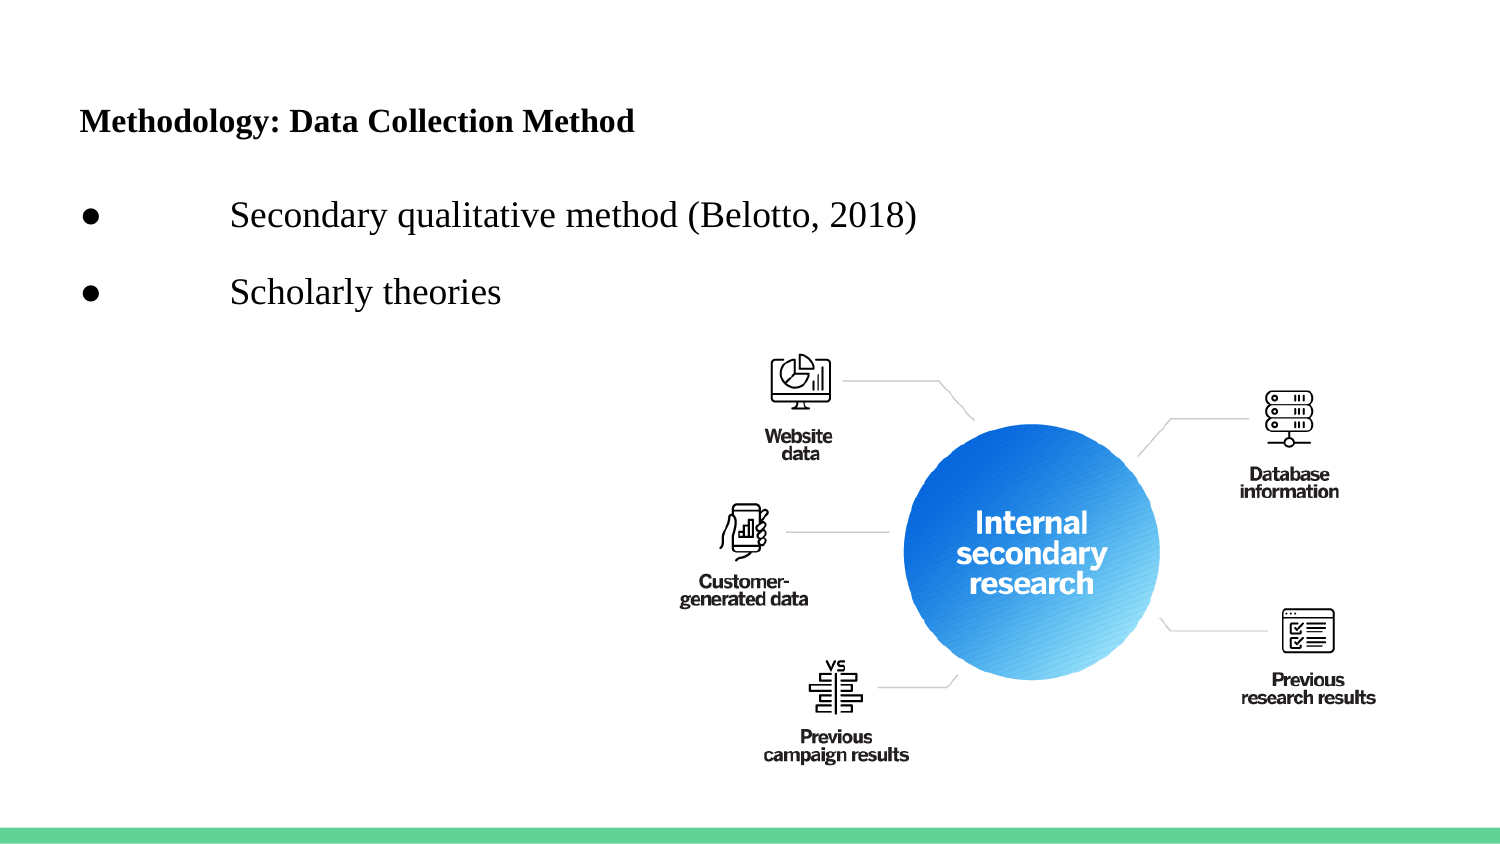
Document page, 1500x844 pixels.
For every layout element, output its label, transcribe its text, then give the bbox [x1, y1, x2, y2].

picture [591, 297, 1470, 806]
list ● Secondary qualitative method (Belotto, 2018) ● Scholarly theories [64, 168, 1218, 586]
title Methodology: Data Collection Method [64, 63, 1218, 155]
